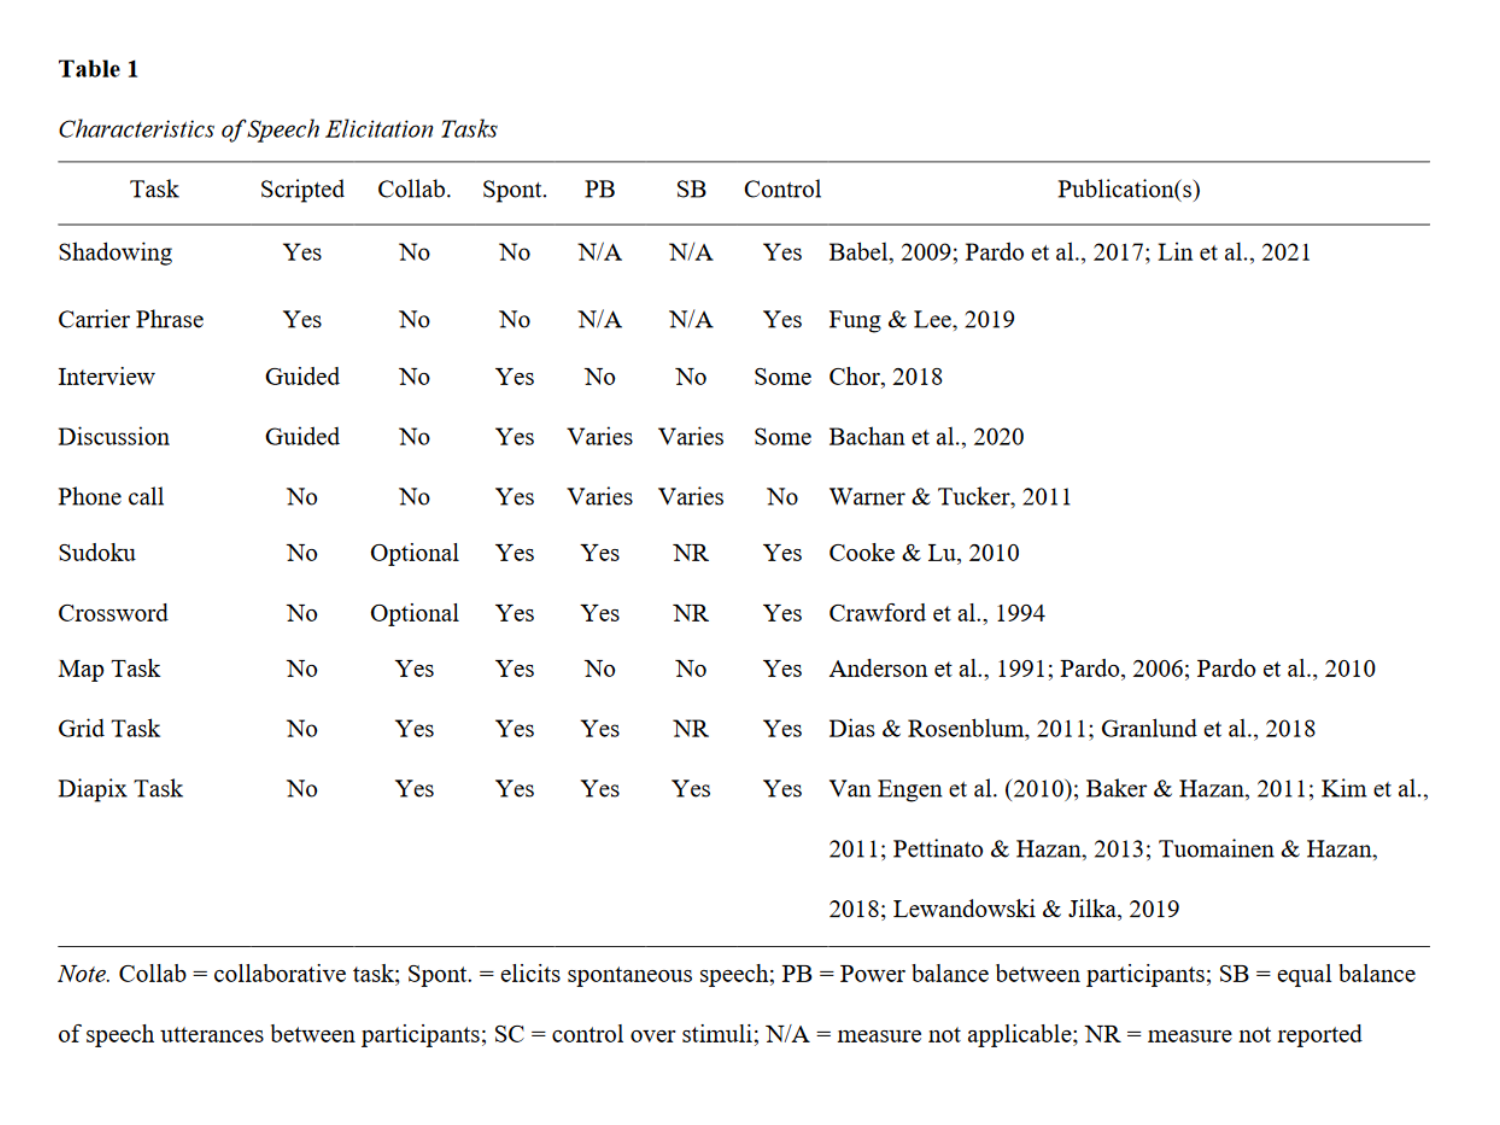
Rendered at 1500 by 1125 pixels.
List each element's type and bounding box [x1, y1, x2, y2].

picture [36, 39, 1464, 1086]
